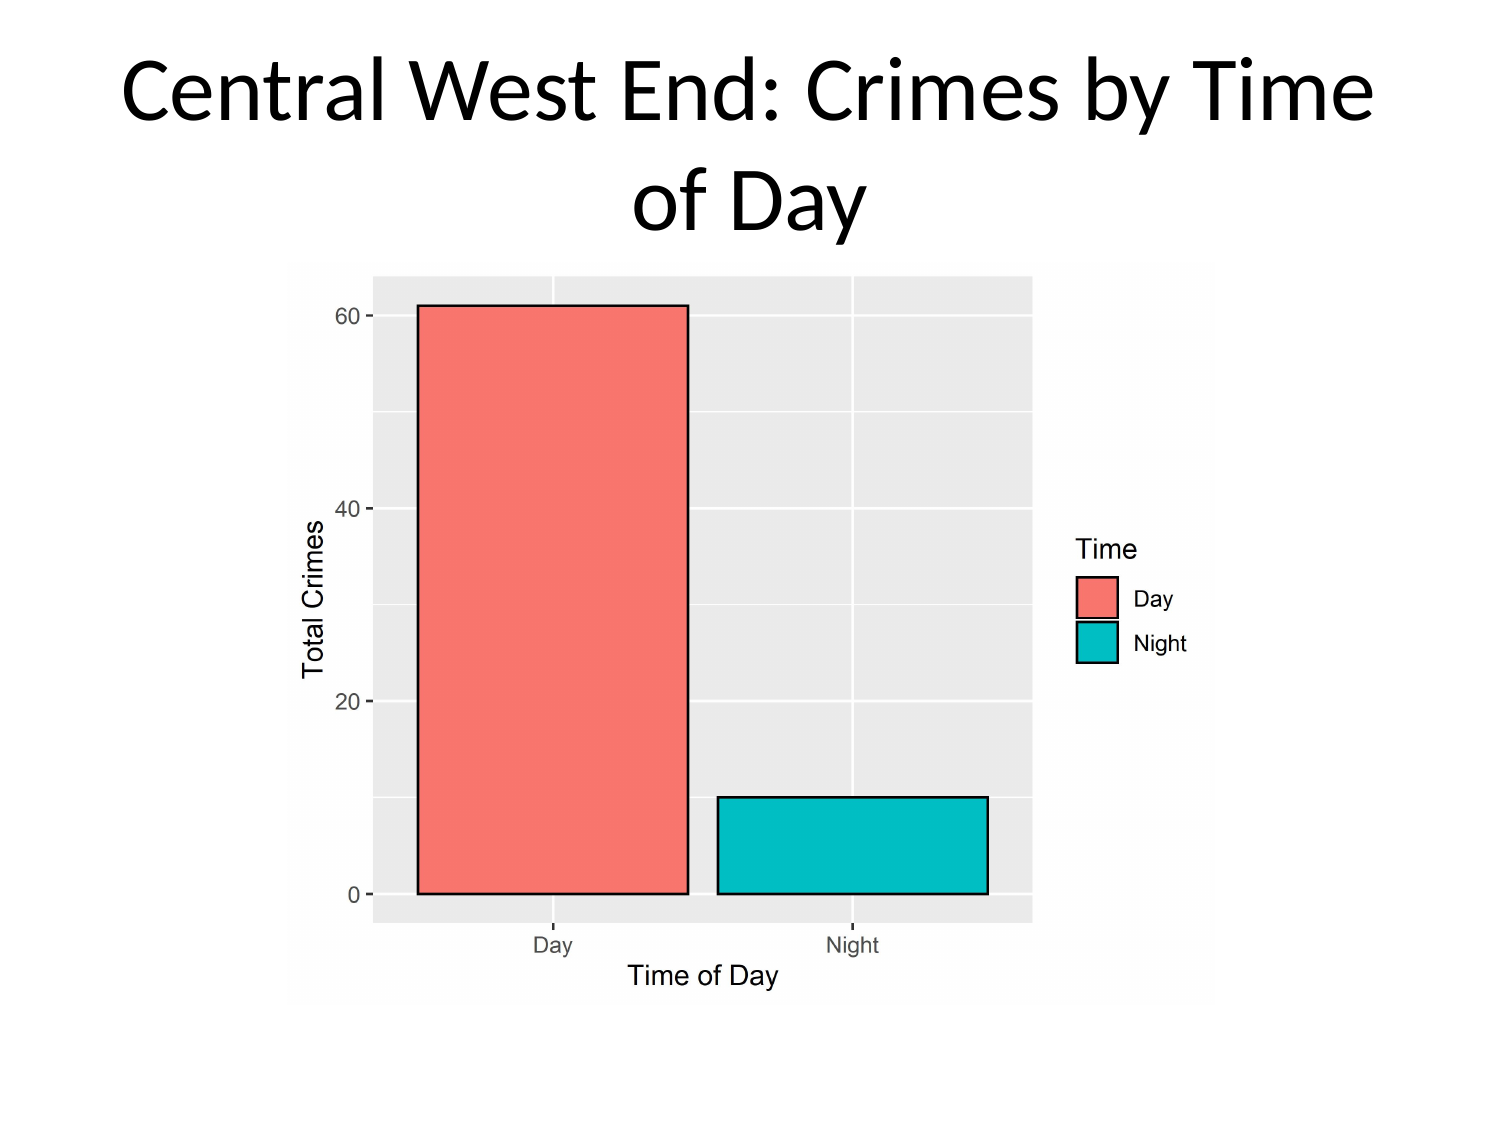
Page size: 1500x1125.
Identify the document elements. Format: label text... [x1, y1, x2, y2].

title Central West End: Crimes by Time of Day [75, 45, 1425, 233]
picture [287, 262, 1215, 1005]
